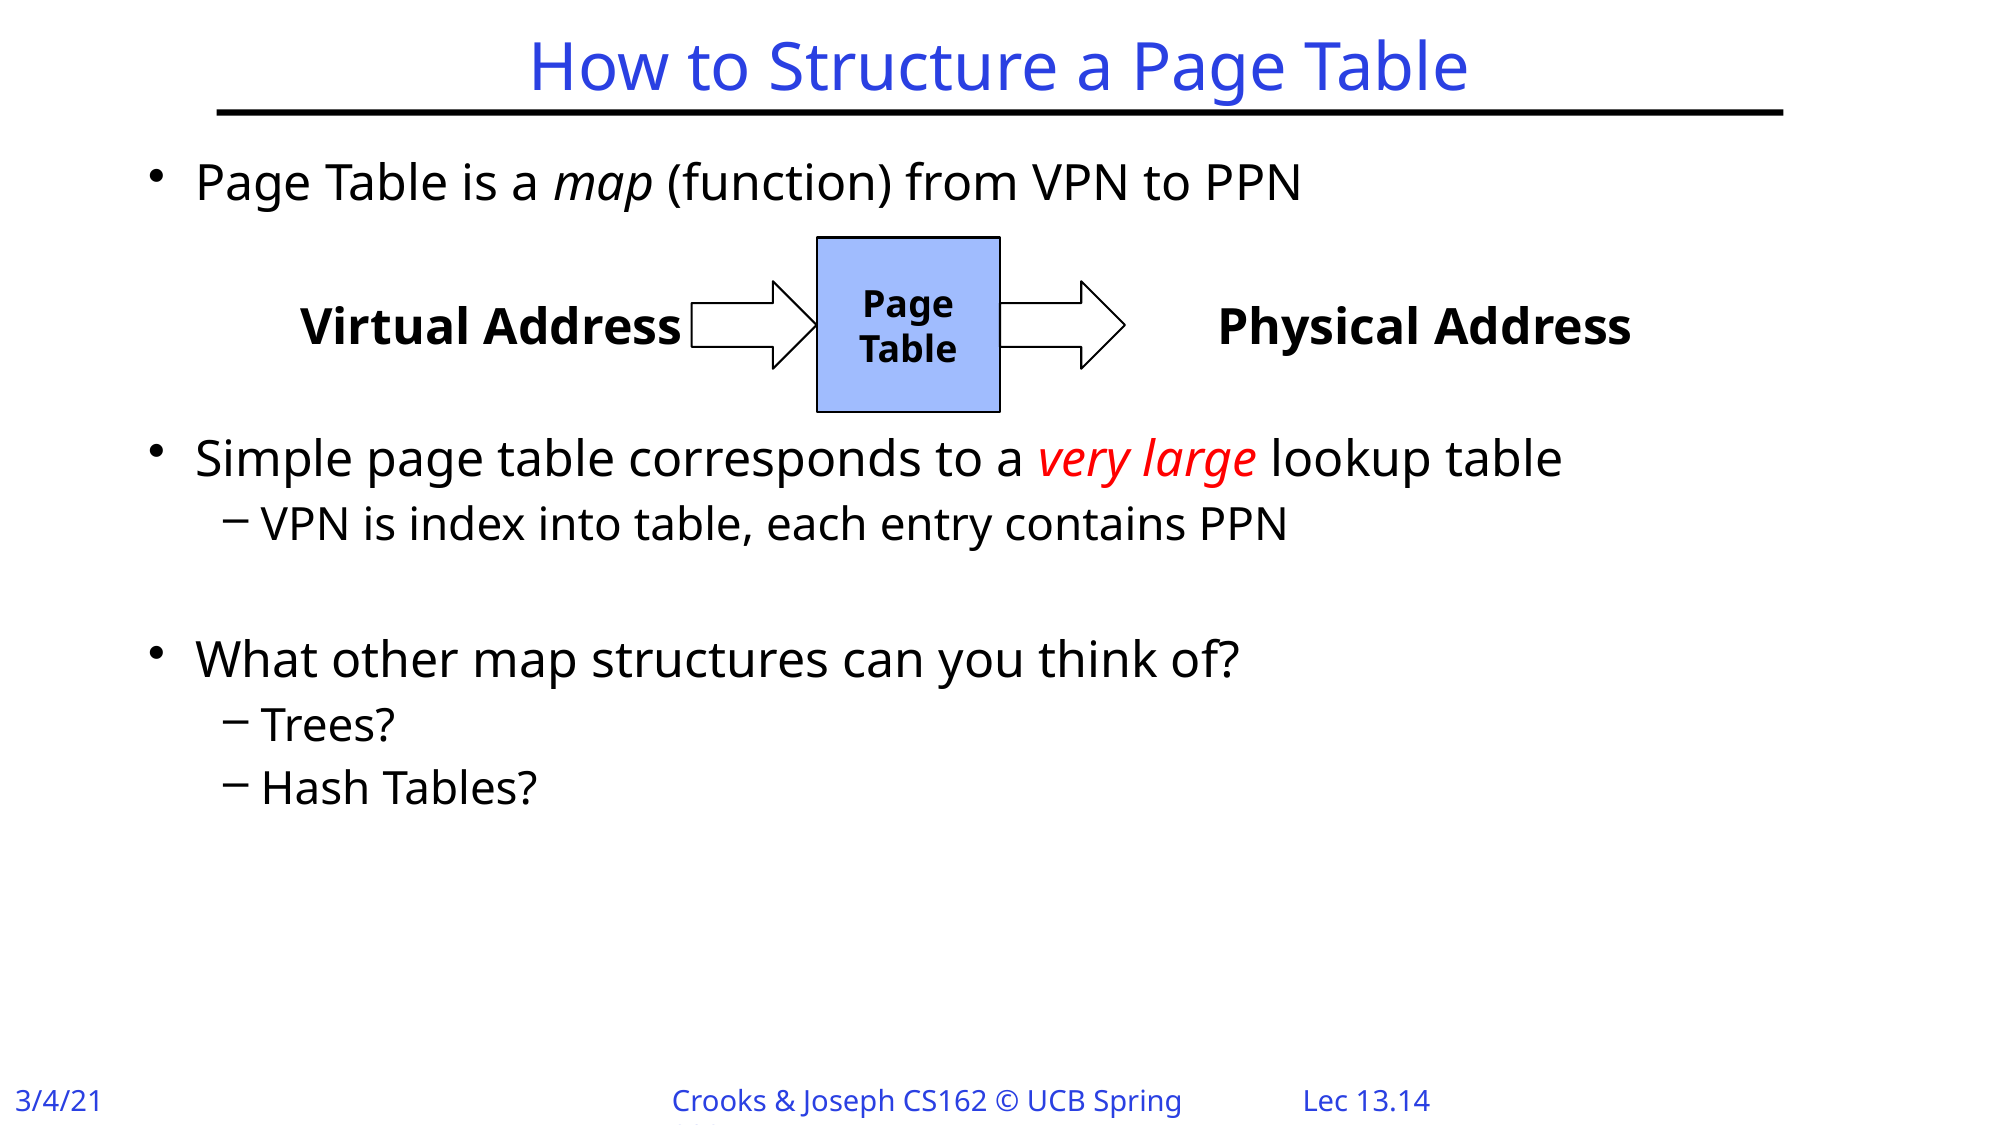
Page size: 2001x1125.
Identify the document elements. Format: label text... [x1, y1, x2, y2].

title How to Structure a Page Table [216, 24, 1784, 113]
list Page Table is a map (function) from VPN to PPN Simple page table corresponds to a very large lookup table VPN is index into table, each entry contains PPN What other map structures can you think of? Trees? Hash Tables? [133, 149, 1867, 988]
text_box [290, 237, 1651, 413]
